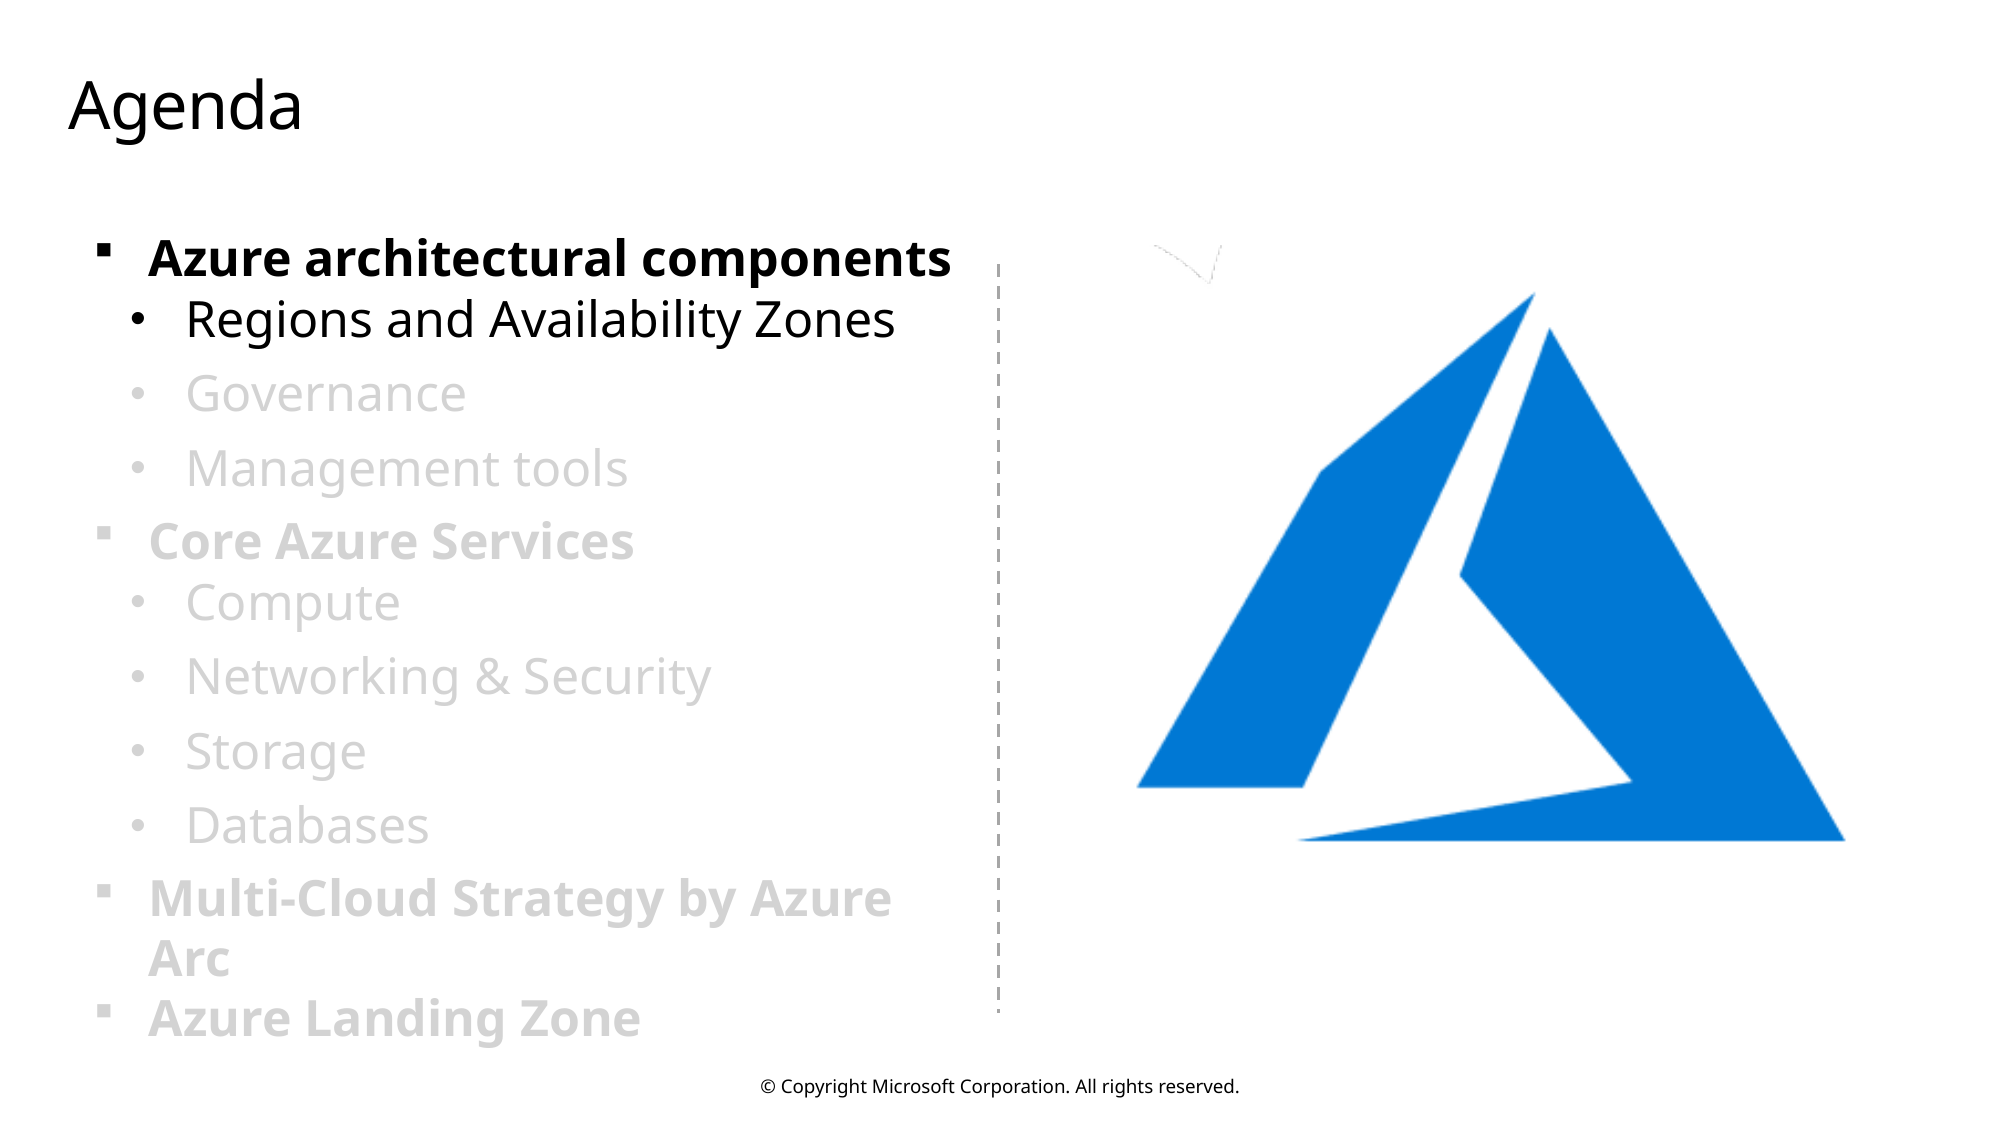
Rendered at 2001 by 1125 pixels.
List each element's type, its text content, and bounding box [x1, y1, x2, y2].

text_box Azure architectural components Regions and Availability Zones Governance Management tools Core Azure Services Compute Networking & Security Storage Databases Multi-Cloud Strategy by Azure Arc Azure Landing Zone [93, 226, 979, 1047]
picture [1095, 245, 1870, 890]
title Agenda [68, 72, 1930, 184]
